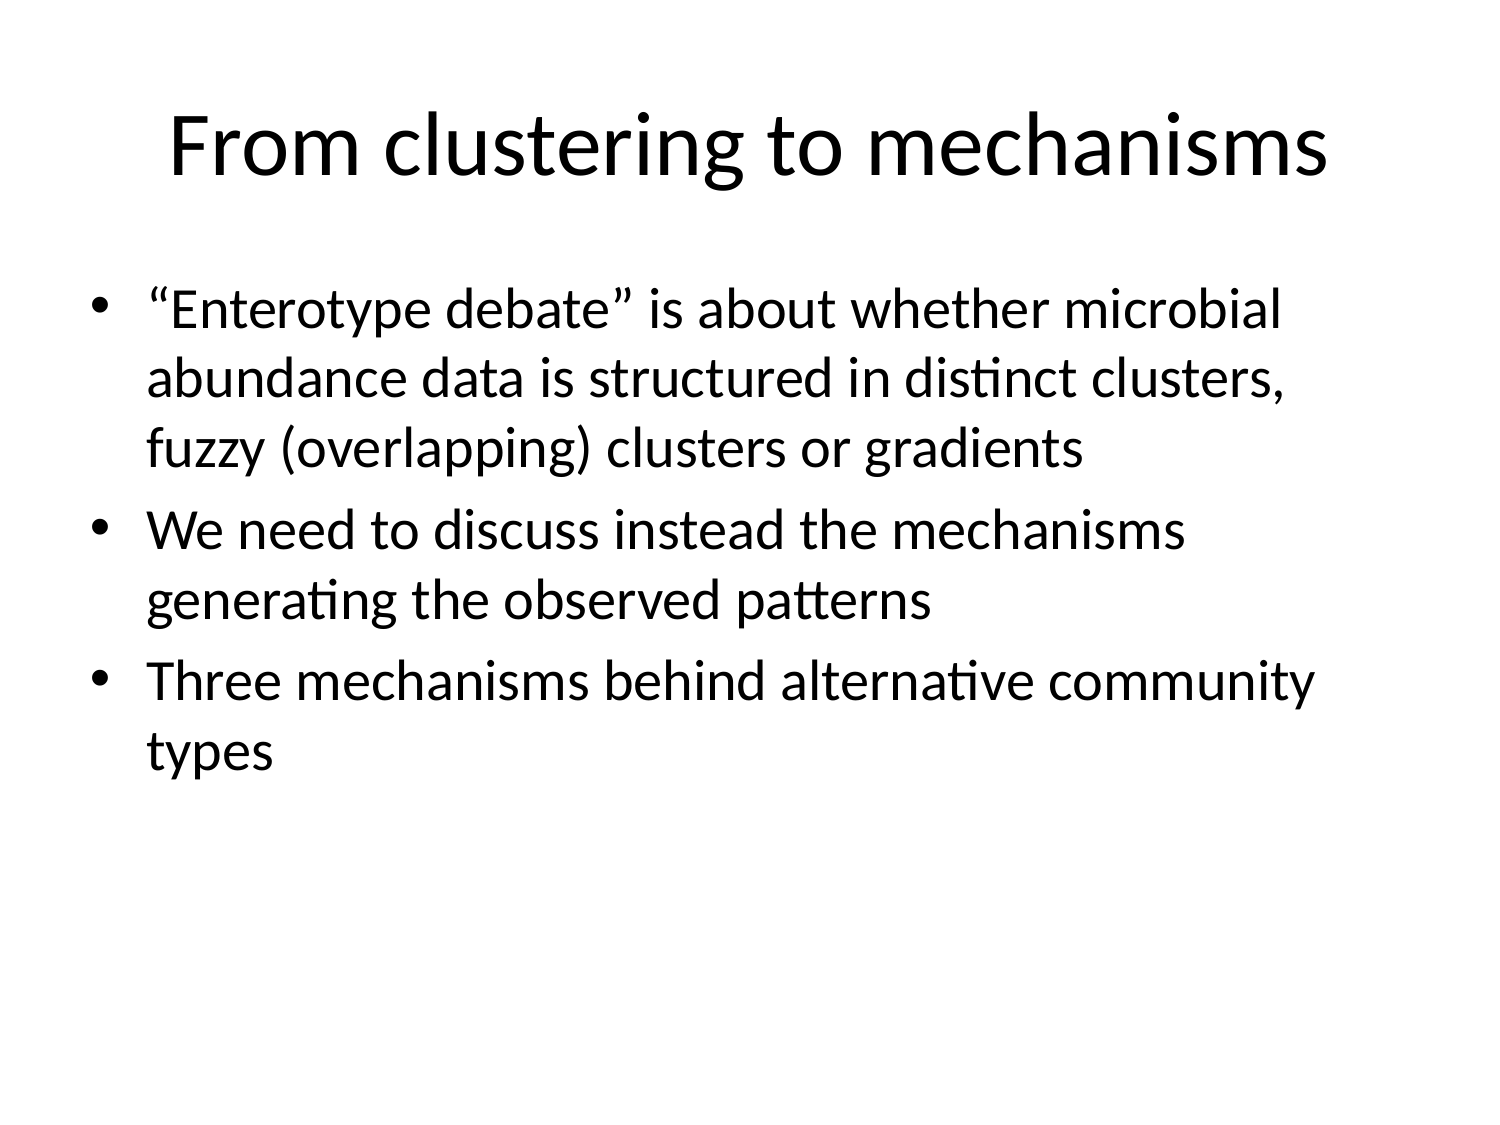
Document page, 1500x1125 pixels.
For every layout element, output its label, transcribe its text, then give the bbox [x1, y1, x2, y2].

text_box “Enterotype debate” is about whether microbial abundance data is structured in distinct clusters, fuzzy (overlapping) clusters or gradients We need to discuss instead the mechanisms generating the observed patterns Three mechanisms behind alternative community types [75, 262, 1425, 1005]
text_box From clustering to mechanisms [75, 45, 1425, 233]
